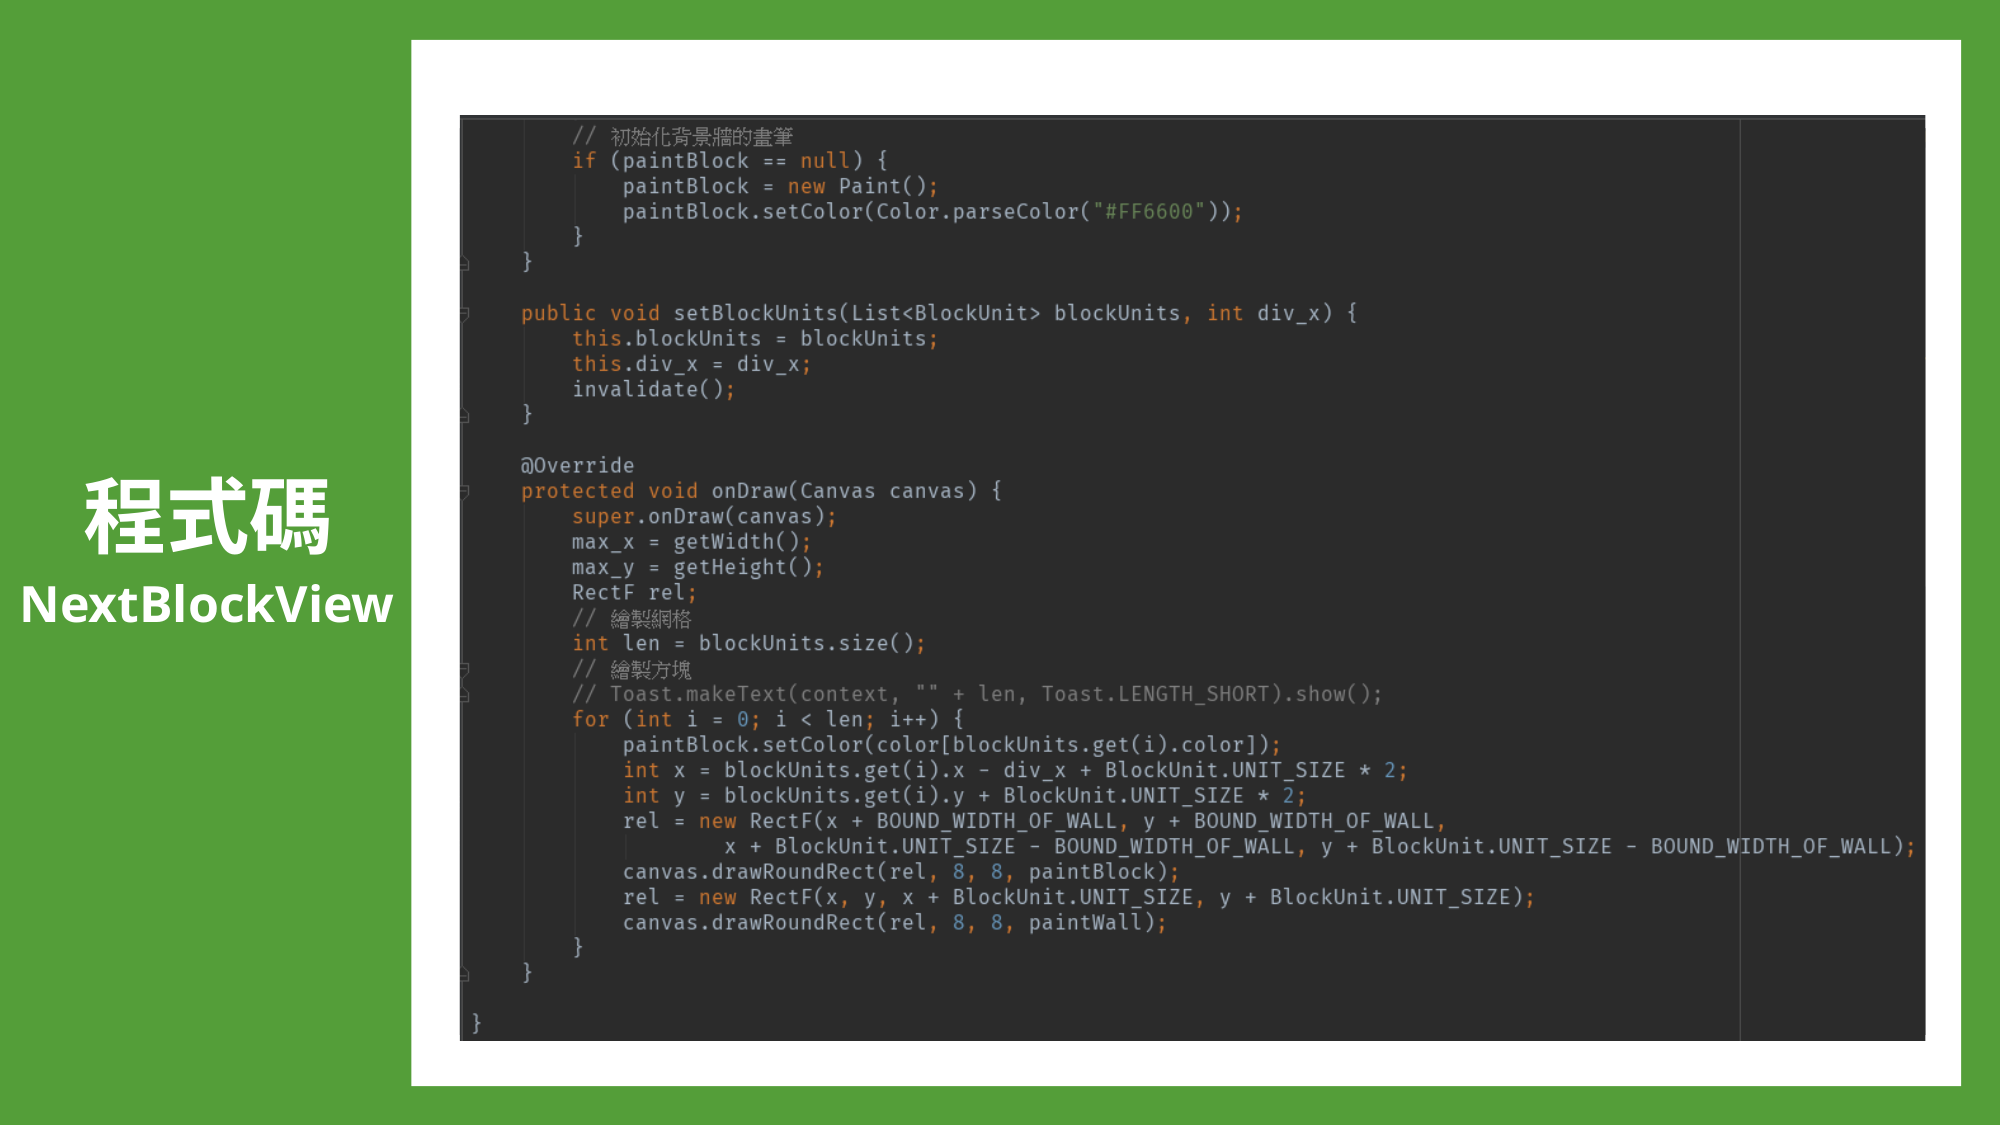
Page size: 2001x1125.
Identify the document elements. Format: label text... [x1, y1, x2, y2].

text_box NextBlockView [4, 564, 410, 640]
text_box 程式碼 [68, 422, 367, 619]
picture [459, 115, 1926, 1041]
text_box [34, 27, 413, 1098]
